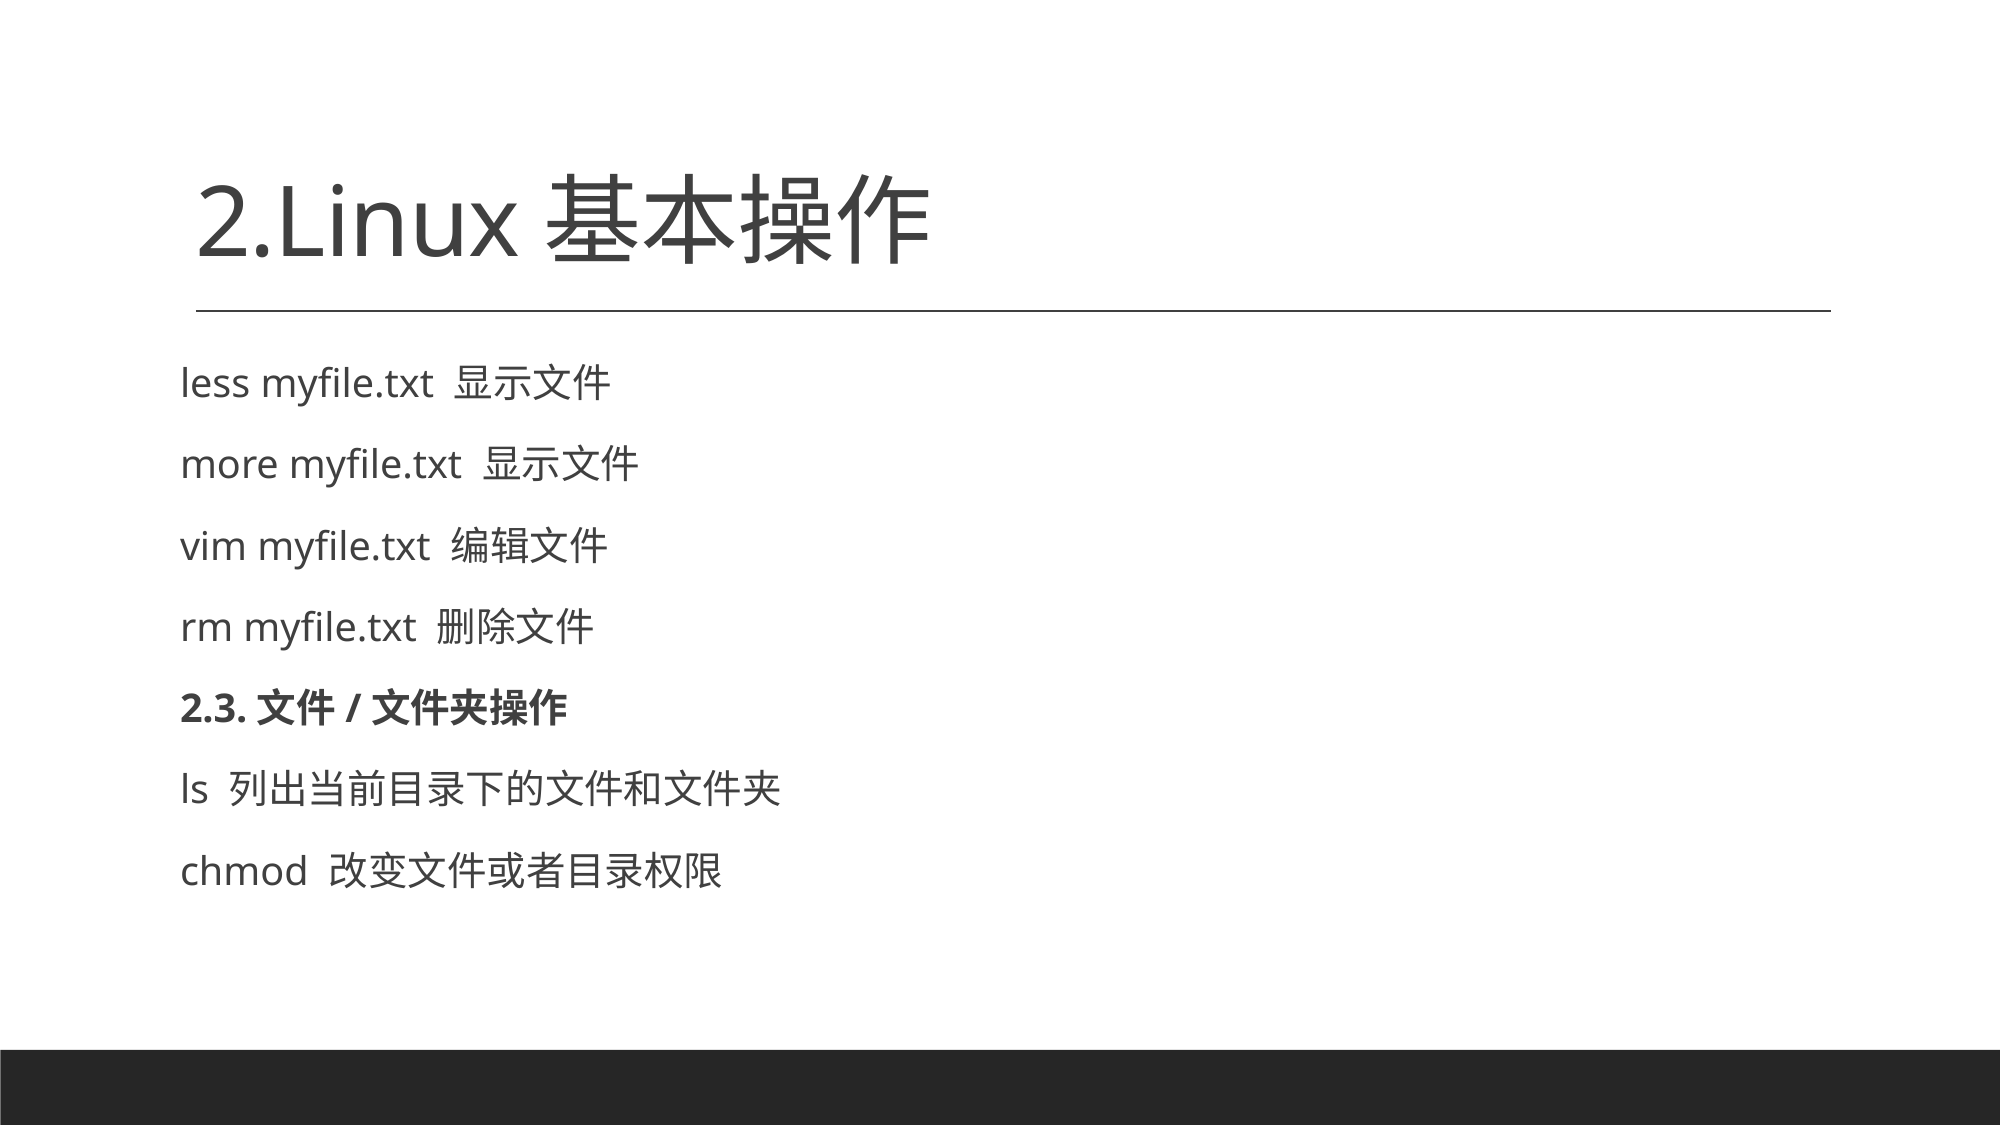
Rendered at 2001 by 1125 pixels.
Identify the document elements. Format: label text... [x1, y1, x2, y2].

list less myfile.txt 显示文件 more myfile.txt 显示文件 vim myfile.txt 编辑文件 rm myfile.txt 删除文件 2.3.文件/文件夹操作 ls 列出当前目录下的文件和文件夹 chmod 改变文件或者目录权限 [180, 345, 1830, 963]
title 2.Linux基本操作 [180, 47, 1830, 285]
